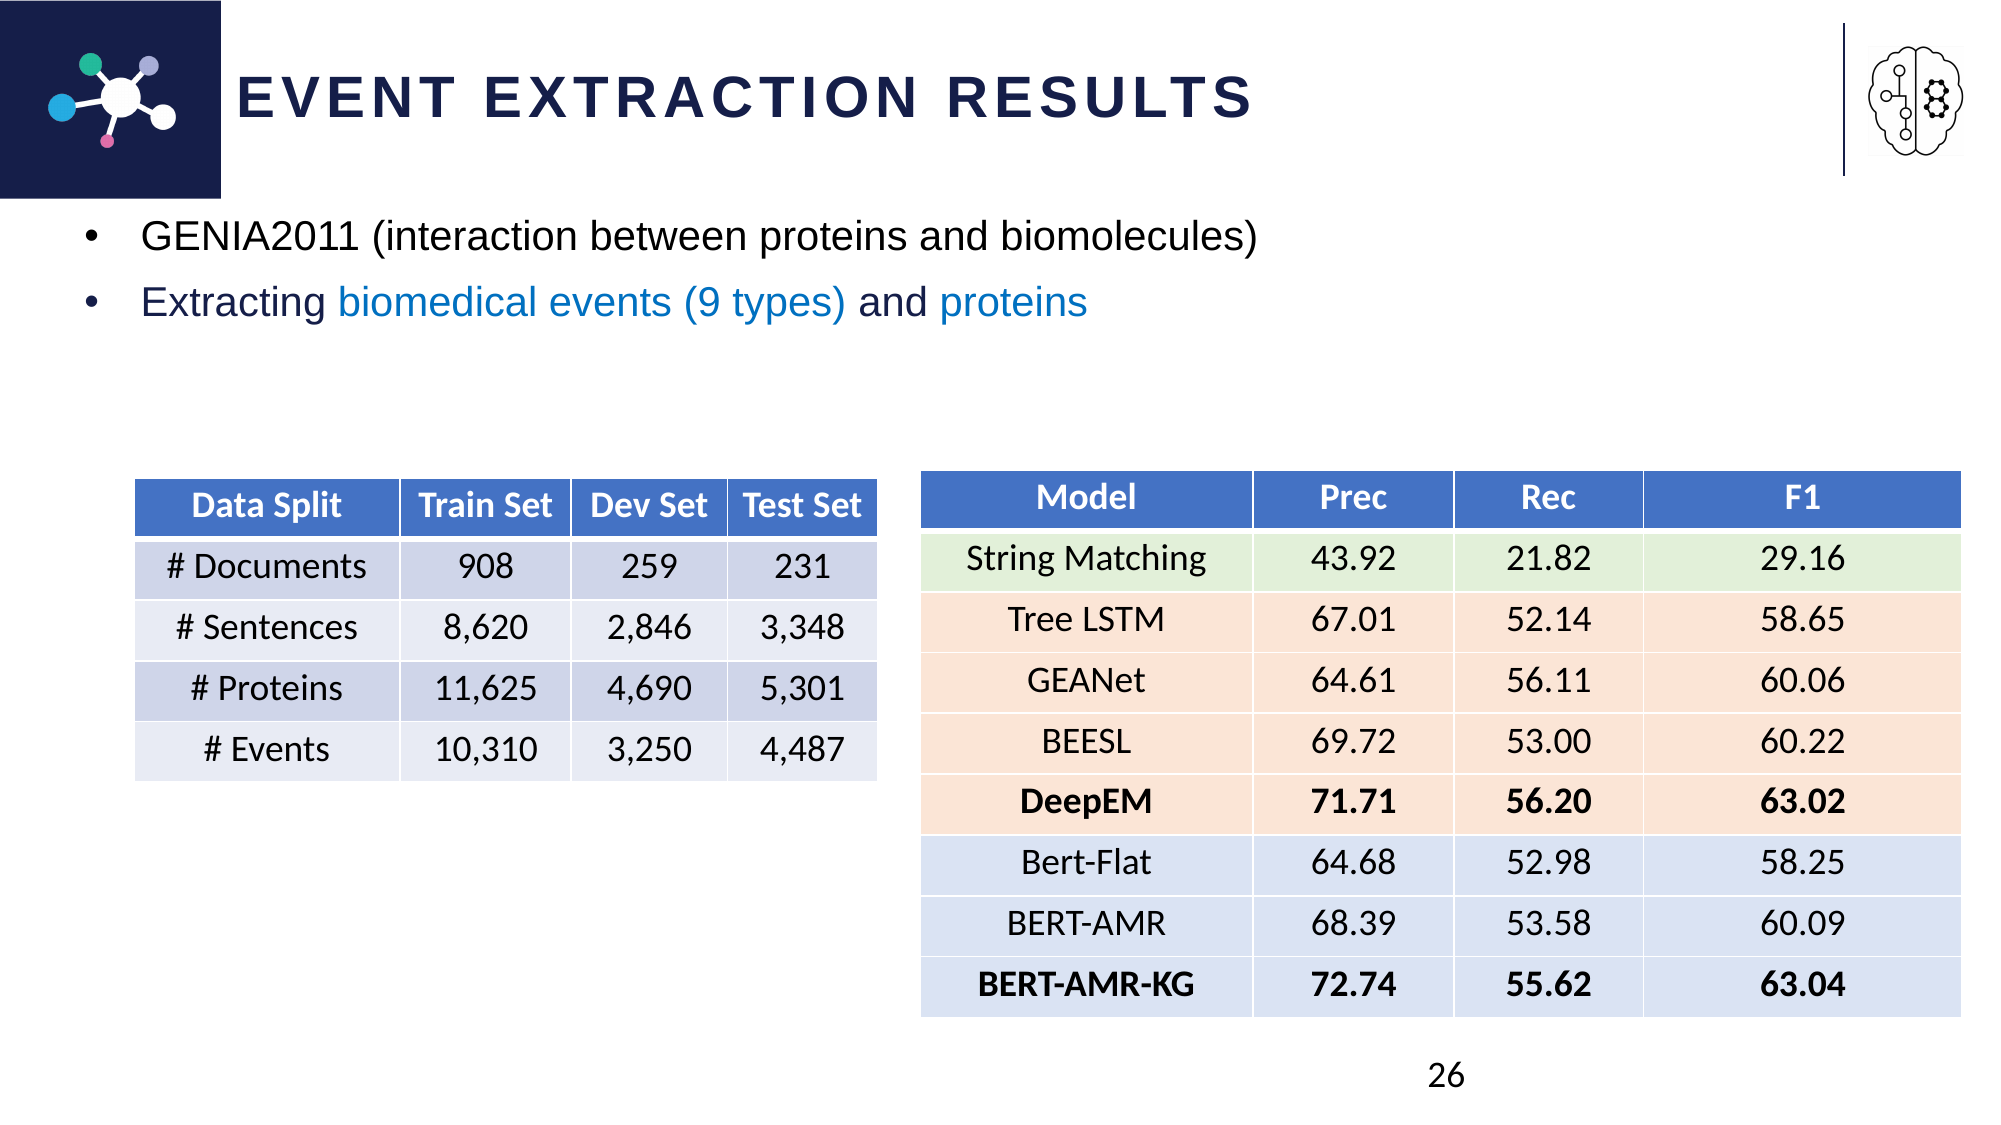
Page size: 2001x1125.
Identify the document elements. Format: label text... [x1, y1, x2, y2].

table_cell 5,301 [728, 662, 877, 721]
table_cell 11,625 [401, 662, 570, 721]
table_cell 56.11 [1455, 653, 1643, 712]
table_cell 231 [728, 542, 877, 599]
title Event EXTRACTION Results [221, 0, 1671, 198]
table_cell 259 [572, 542, 727, 599]
table_cell BERT-AMR [921, 897, 1252, 956]
table_cell 53.58 [1455, 897, 1643, 956]
table_cell # Sentences [135, 601, 399, 660]
list GENIA2011 (interaction between proteins and biomolecules) Extracting biomedical events (9 types) and proteins [69, 207, 1829, 698]
table_cell # Proteins [135, 662, 399, 721]
table_cell 21.82 [1455, 534, 1643, 591]
table_cell 3,348 [728, 601, 877, 660]
table_cell 4,487 [728, 722, 877, 781]
table_header Prec [1254, 471, 1453, 528]
table_cell # Documents [135, 542, 399, 599]
table_cell 71.71 [1254, 775, 1453, 834]
table_cell 58.65 [1644, 593, 1961, 652]
table_cell 64.61 [1254, 653, 1453, 712]
table_cell GEANet [921, 653, 1252, 712]
table_cell # Events [135, 722, 399, 781]
table_cell 43.92 [1254, 534, 1453, 591]
table_cell 69.72 [1254, 714, 1453, 773]
table_cell 29.16 [1644, 534, 1961, 591]
table_header Rec [1455, 471, 1643, 528]
table_cell 3,250 [572, 722, 727, 781]
table_cell 60.22 [1644, 714, 1961, 773]
picture [1868, 46, 1964, 156]
table_cell String Matching [921, 534, 1252, 591]
table_cell Tree LSTM [921, 593, 1252, 652]
table_header Dev Set [572, 479, 727, 536]
table_cell 2,846 [572, 601, 727, 660]
table_cell DeepEM [921, 775, 1252, 834]
slide_number 26 [1412, 1042, 1863, 1103]
table_cell 53.00 [1455, 714, 1643, 773]
table_cell 55.62 [1455, 957, 1643, 1017]
table_cell 63.02 [1644, 775, 1961, 834]
table_cell 72.74 [1254, 957, 1453, 1017]
table_cell 52.98 [1455, 836, 1643, 895]
table_header Model [921, 471, 1252, 528]
table_cell 52.14 [1455, 593, 1643, 652]
table_cell 68.39 [1254, 897, 1453, 956]
table_cell 60.09 [1644, 897, 1961, 956]
table_cell 67.01 [1254, 593, 1453, 652]
table_cell BEESL [921, 714, 1252, 773]
table_cell 10,310 [401, 722, 570, 781]
table_header Data Split [135, 479, 399, 536]
table_cell 58.25 [1644, 836, 1961, 895]
table_cell Bert-Flat [921, 836, 1252, 895]
table_header F1 [1644, 471, 1961, 528]
table_cell 4,690 [572, 662, 727, 721]
table_cell 64.68 [1254, 836, 1453, 895]
table_cell 63.04 [1644, 957, 1961, 1017]
table_cell 908 [401, 542, 570, 599]
table_header Test Set [728, 479, 877, 536]
table_header Train Set [401, 479, 570, 536]
table_cell BERT-AMR-KG [921, 957, 1252, 1017]
picture [48, 53, 176, 148]
table_cell 56.20 [1455, 775, 1643, 834]
table_cell 60.06 [1644, 653, 1961, 712]
table_cell 8,620 [401, 601, 570, 660]
